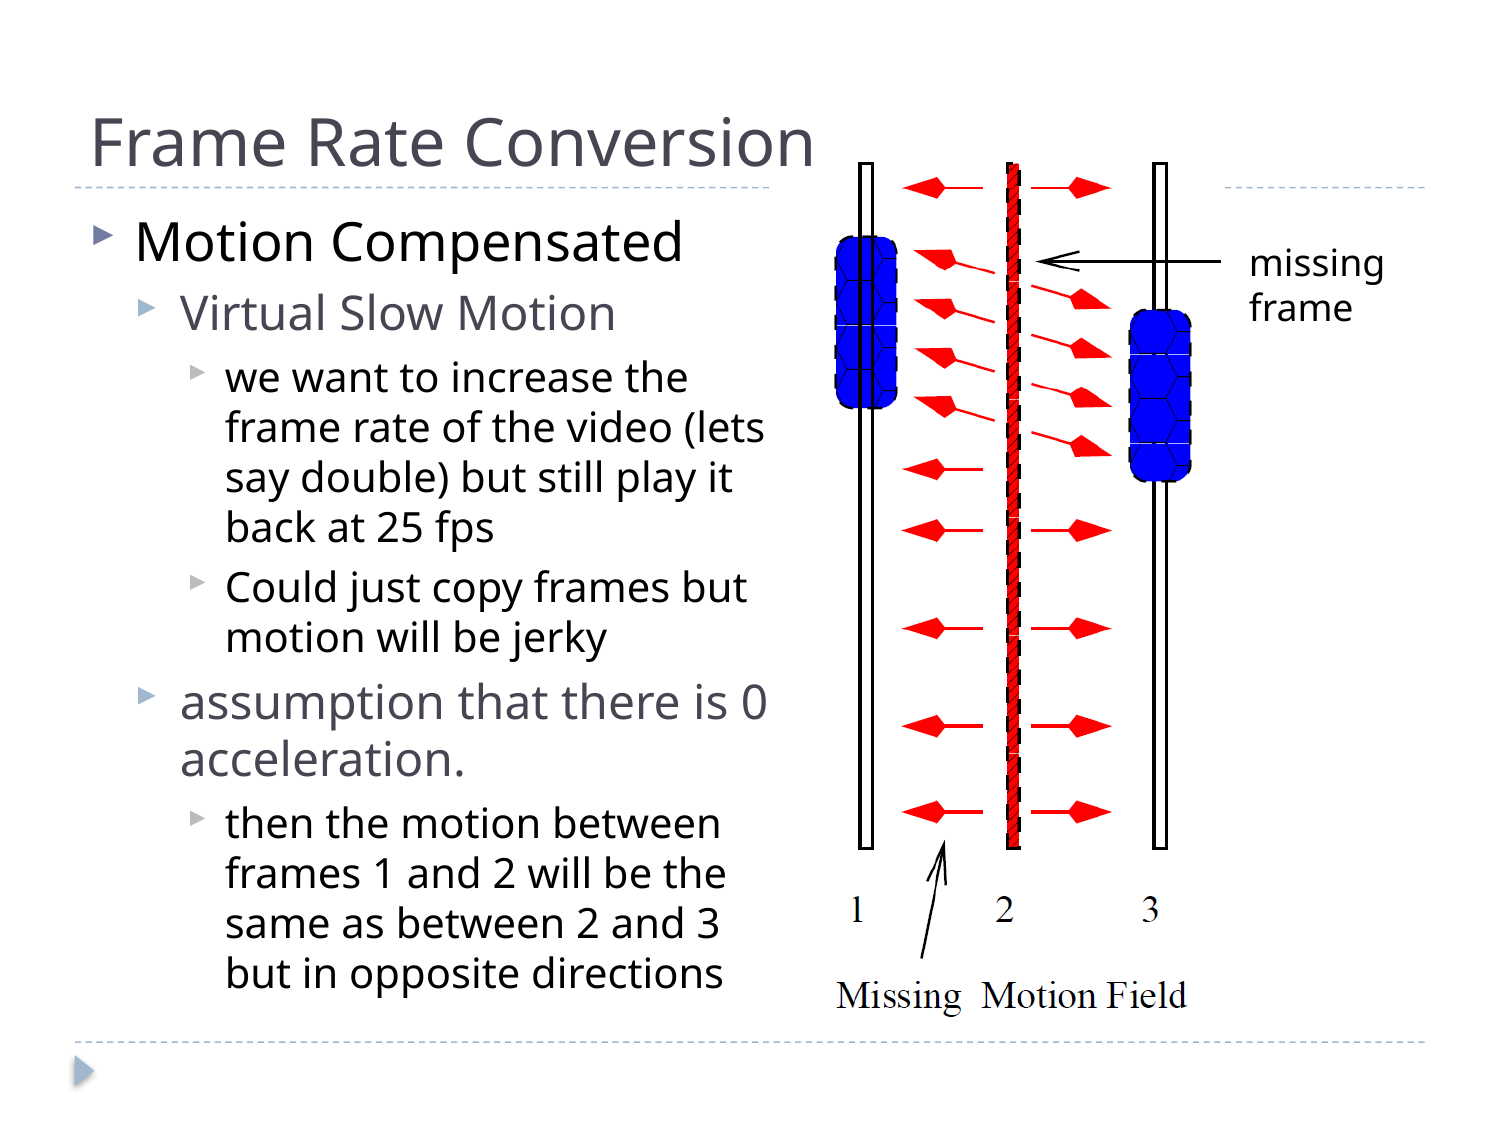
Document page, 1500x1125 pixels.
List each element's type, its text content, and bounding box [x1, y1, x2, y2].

list Motion Compensated Virtual Slow Motion we want to increase the frame rate of the video (lets say double) but still play it back at 25 fps Could just copy frames but motion will be jerky assumption that there is 0 acceleration. then the motion between frames 1 and 2 will be the same as between 2 and 3 but in opposite directions [75, 200, 767, 1010]
picture [773, 148, 1222, 1031]
title Frame Rate Conversion [75, 24, 1425, 188]
text_box missing frame [1234, 231, 1424, 337]
